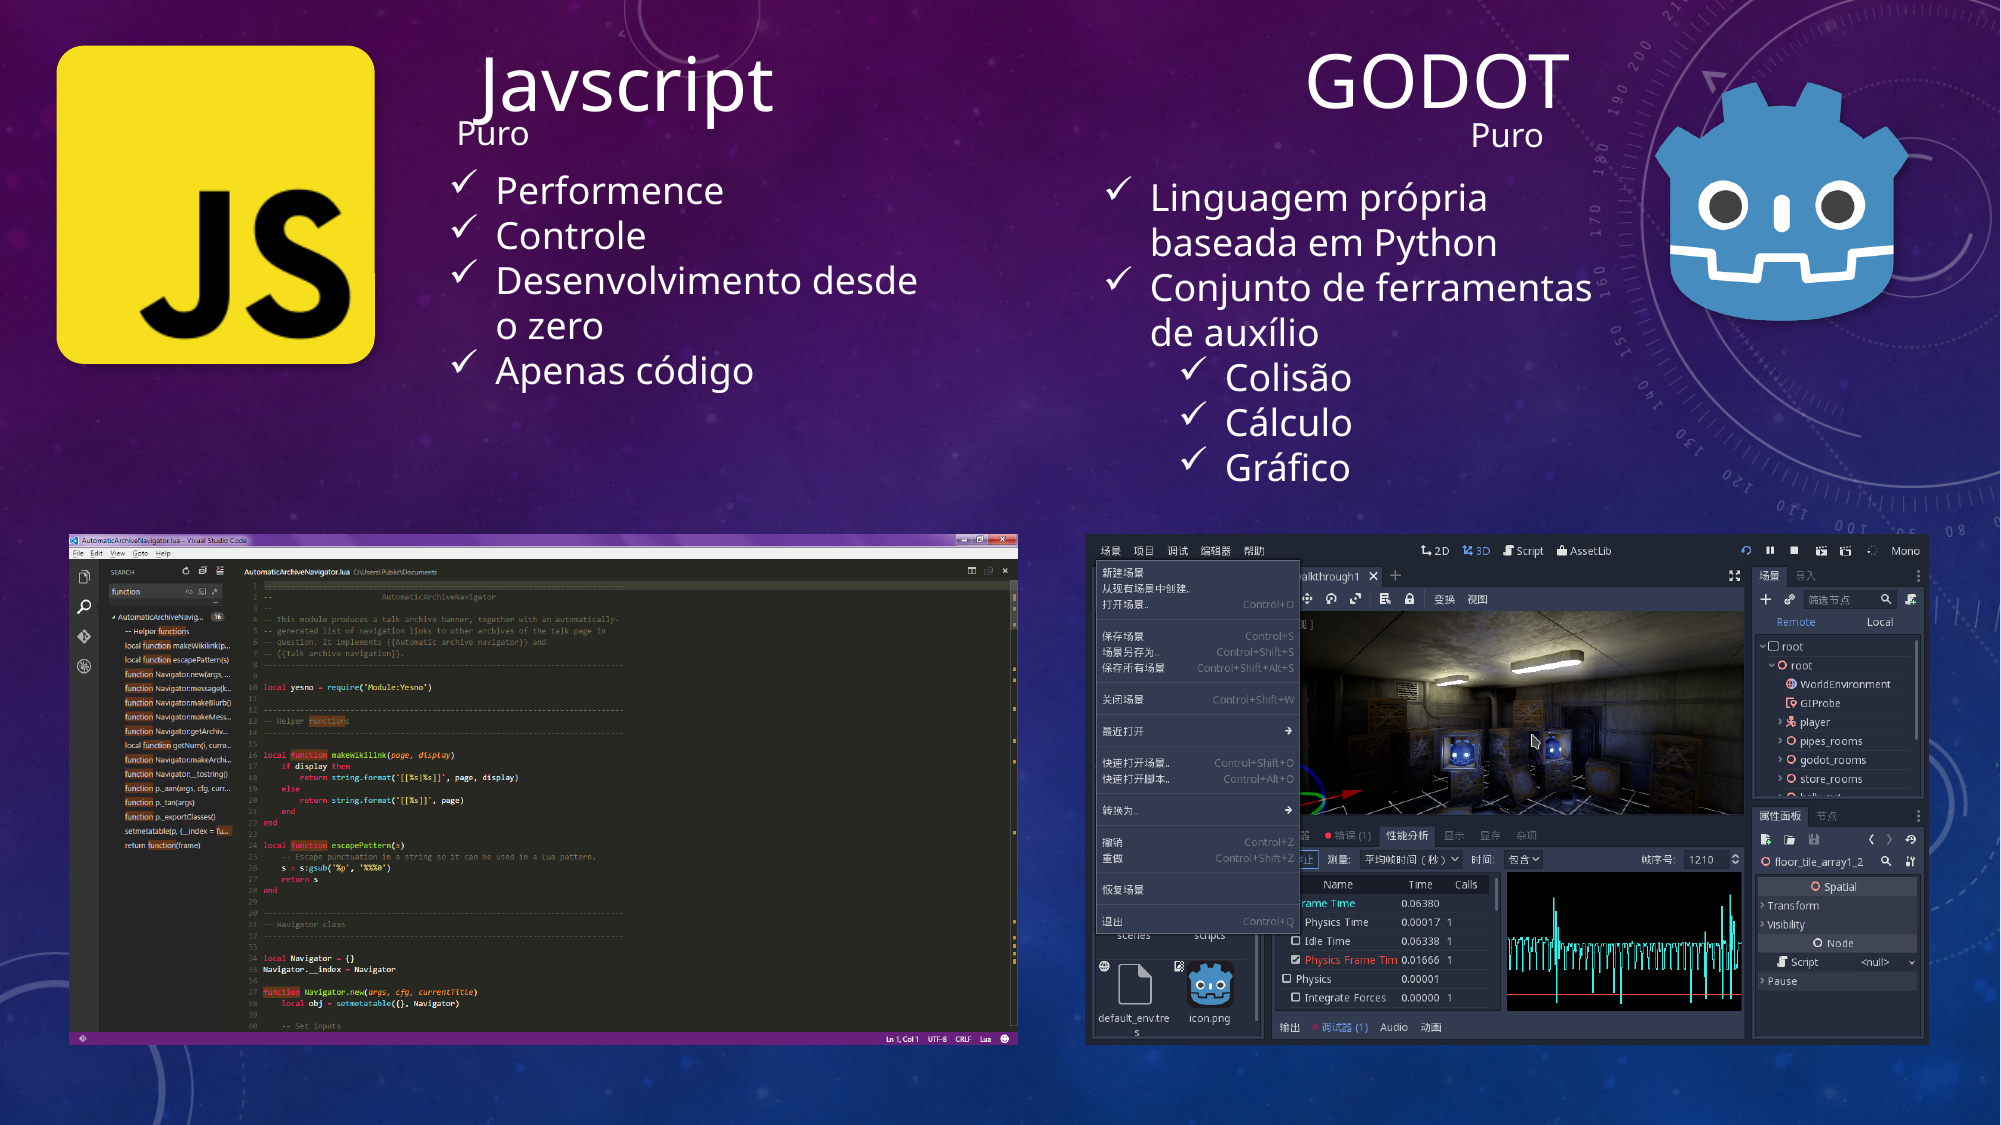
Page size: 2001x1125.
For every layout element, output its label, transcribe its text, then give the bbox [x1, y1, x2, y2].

text_box Linguagem própria baseada em Python Conjunto de ferramentas de auxílio Colisão Cálculo Gráfico [1088, 166, 1609, 497]
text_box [441, 28, 926, 403]
picture [0, 0, 2001, 1125]
text_box GODOT [1289, 26, 1586, 131]
text_box Puro [1455, 107, 1559, 162]
